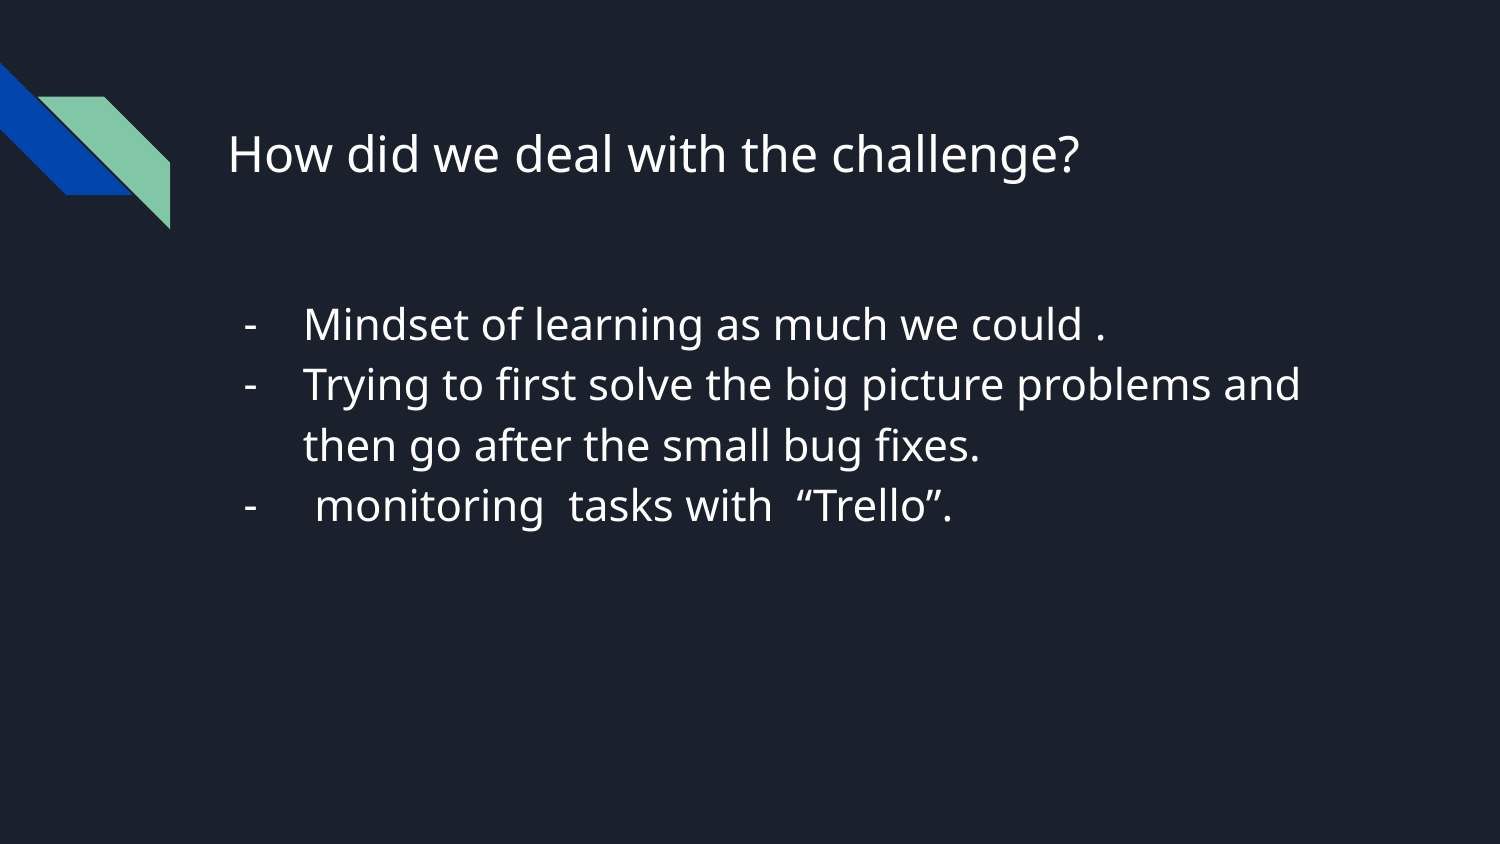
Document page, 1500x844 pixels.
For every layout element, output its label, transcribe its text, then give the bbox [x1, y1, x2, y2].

list Mindset of learning as much we could . Trying to first solve the big picture problems and then go after the small bug fixes. monitoring tasks with “Trello”. [212, 273, 1368, 752]
title How did we deal with the challenge? [212, 107, 1368, 258]
